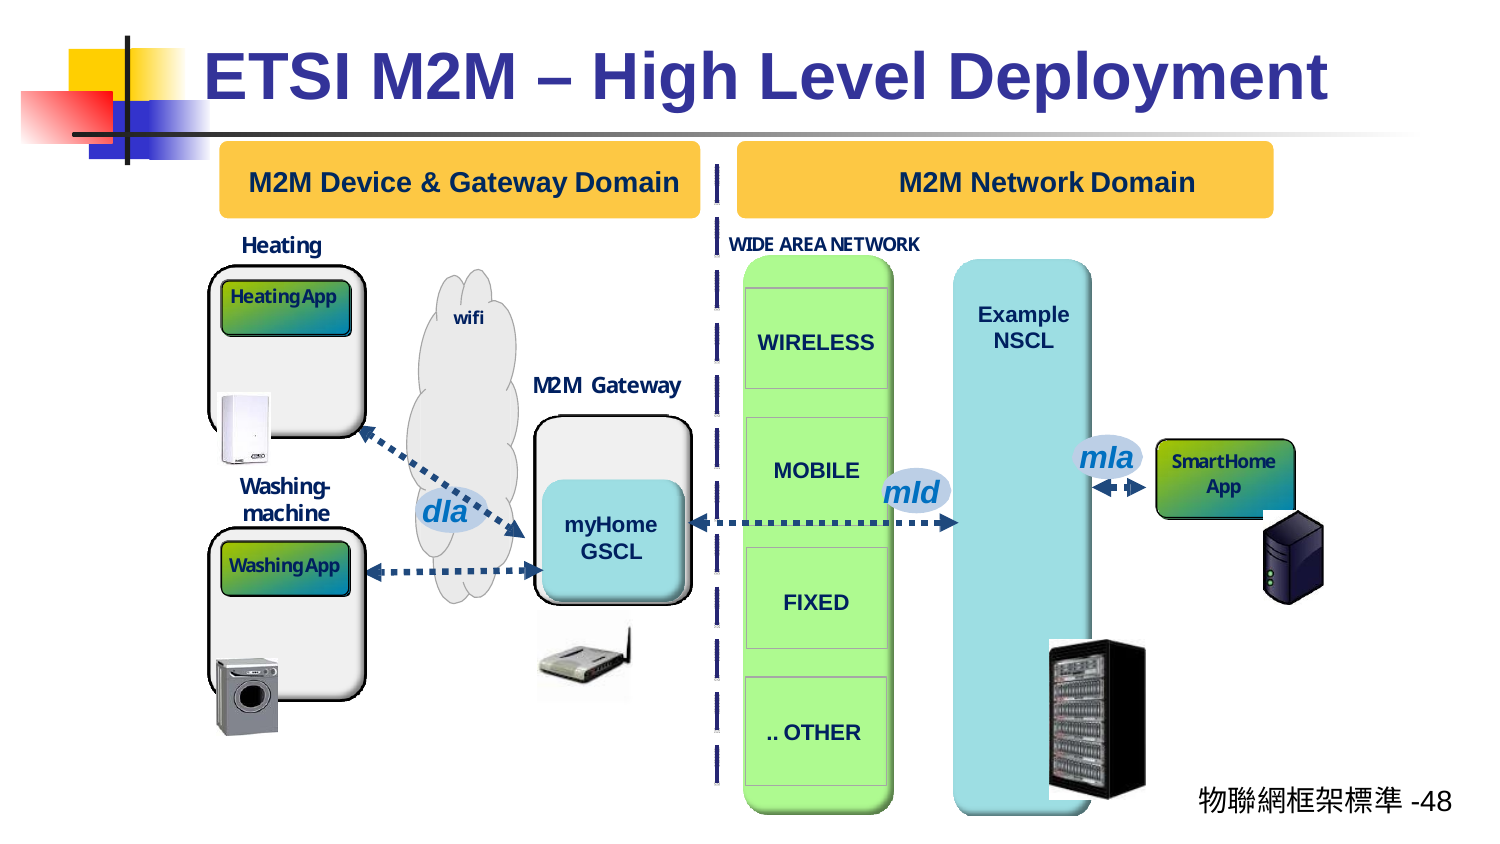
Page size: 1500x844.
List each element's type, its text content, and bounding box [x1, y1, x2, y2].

title ETSI M2M – High Level Deployment [188, 26, 1468, 121]
picture [206, 138, 1324, 817]
slide_number 物聯網框架標準-48 [1115, 775, 1468, 825]
